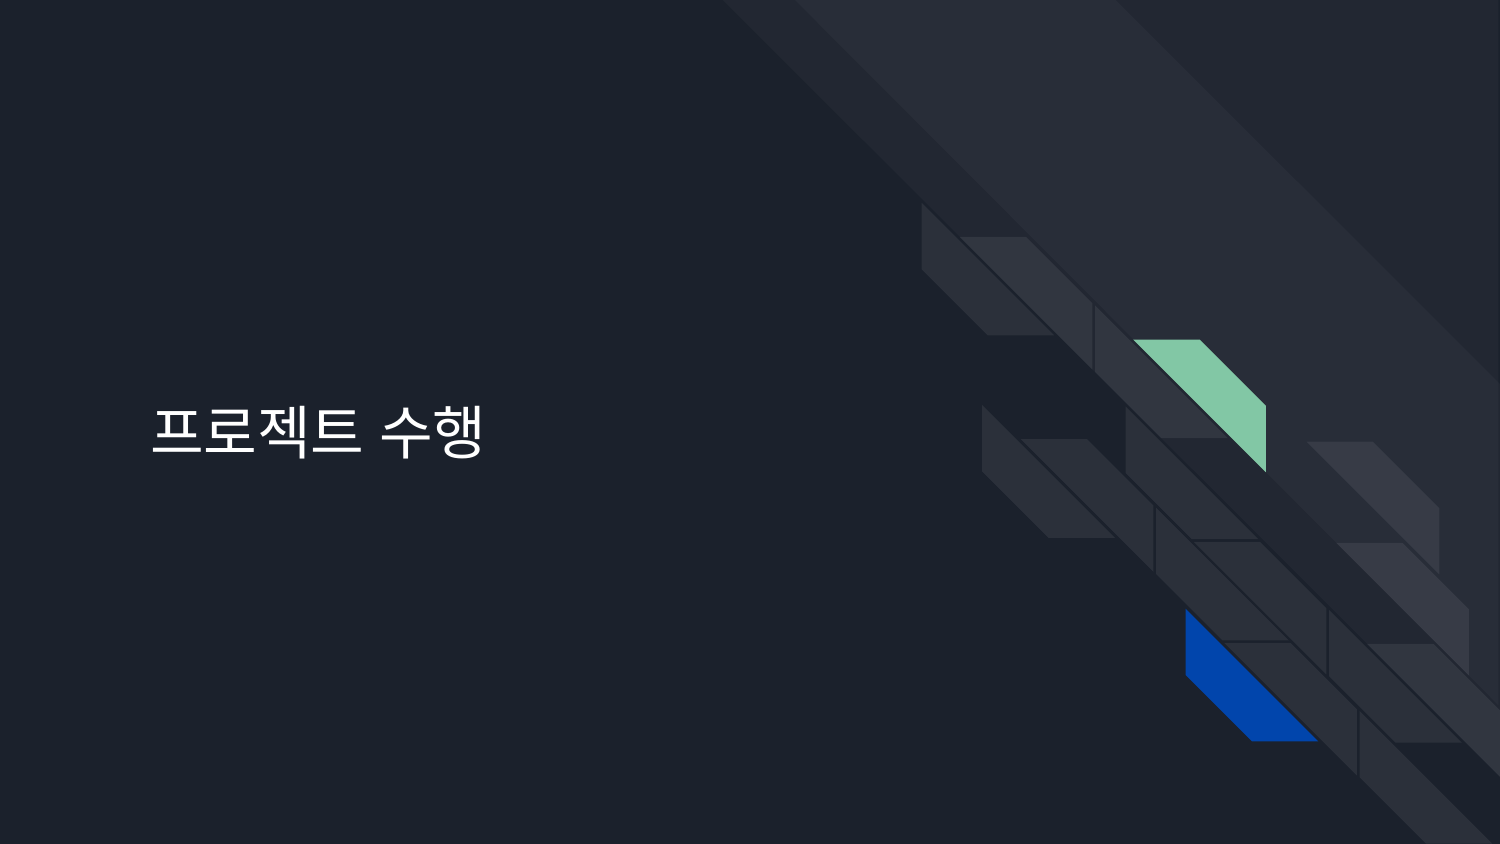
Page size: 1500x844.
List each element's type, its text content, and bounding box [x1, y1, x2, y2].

title 프로젝트 수행 [135, 336, 888, 526]
